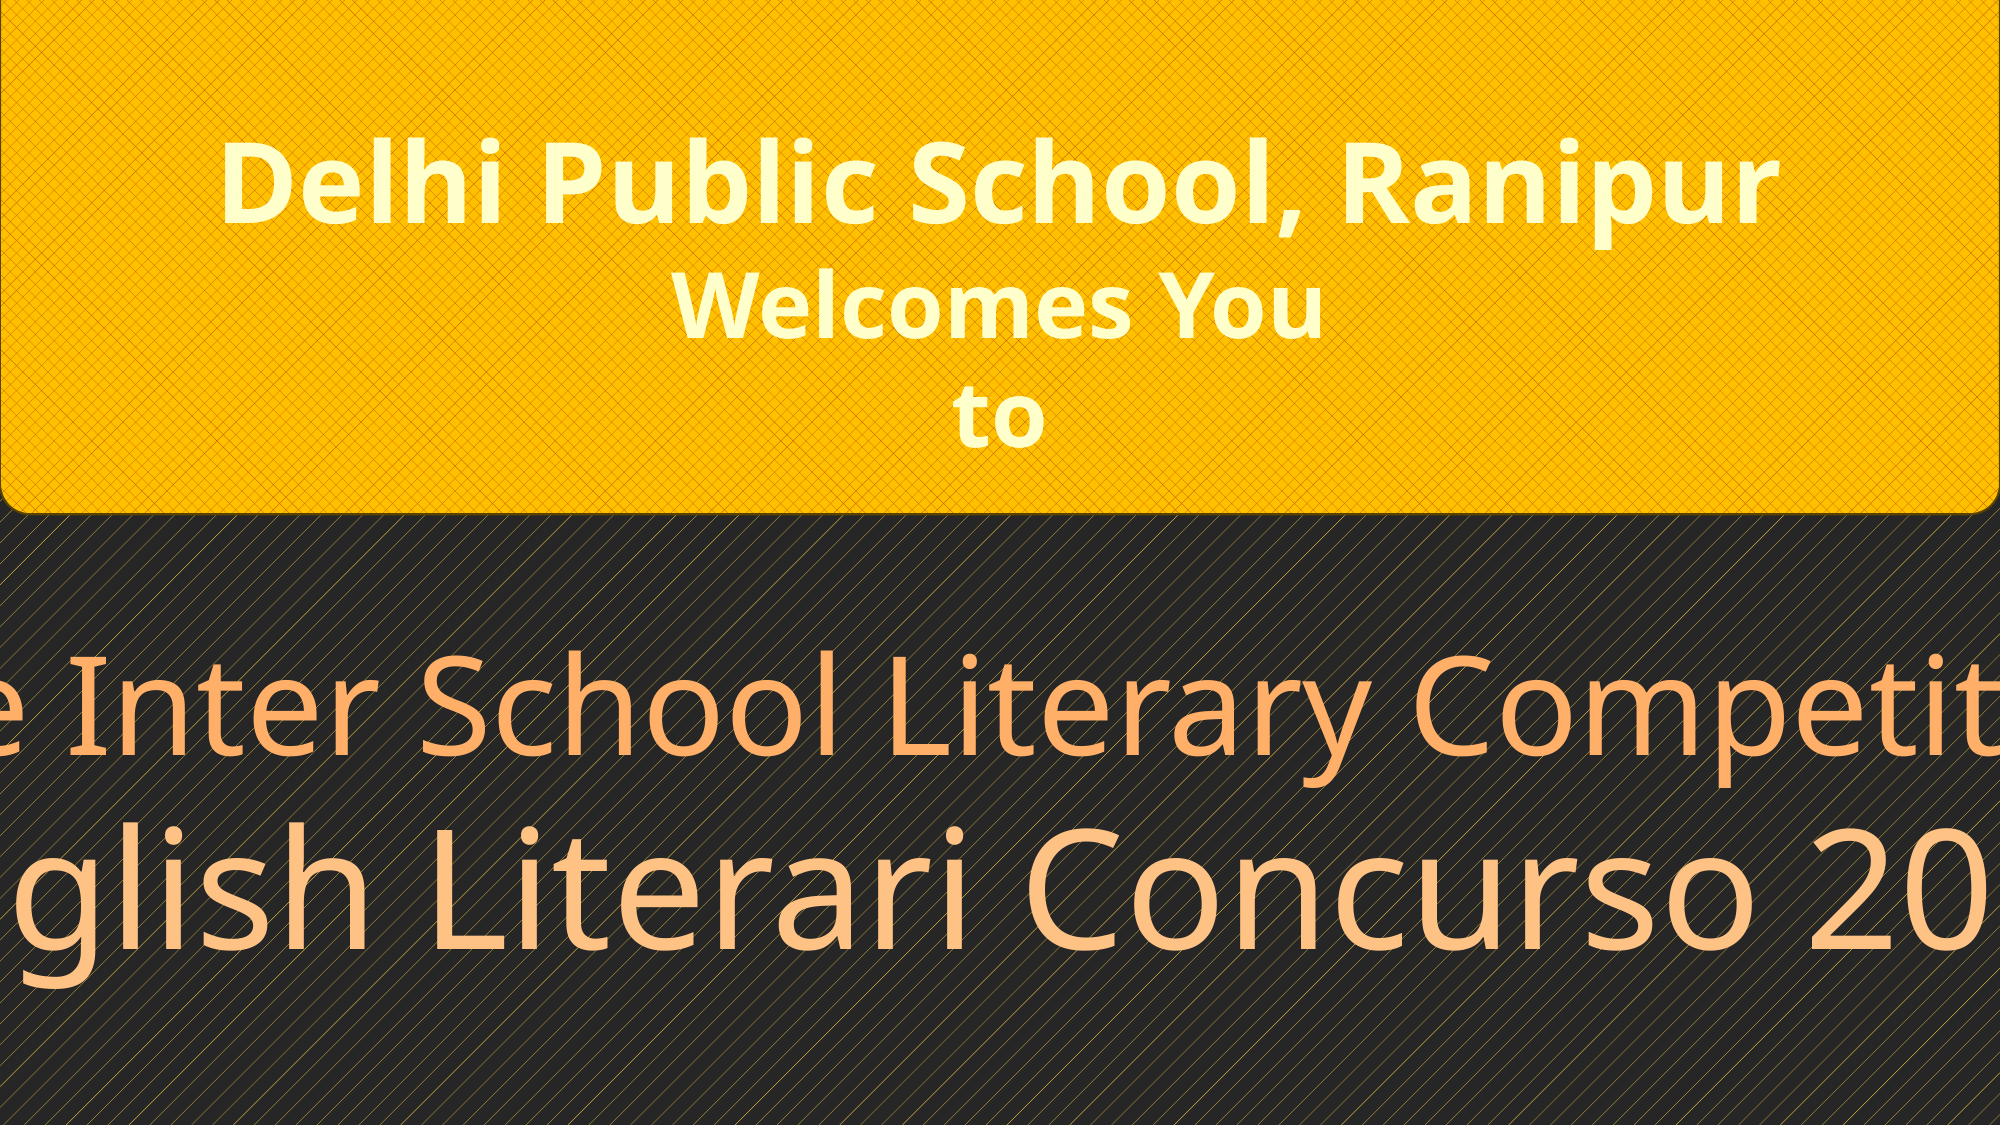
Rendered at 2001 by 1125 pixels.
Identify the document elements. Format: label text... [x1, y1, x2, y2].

text_box The Inter School Literary Competition English Literari Concurso 2025 [0, 610, 2000, 991]
text_box Delhi Public School, Ranipur Welcomes You to [0, 0, 2000, 516]
